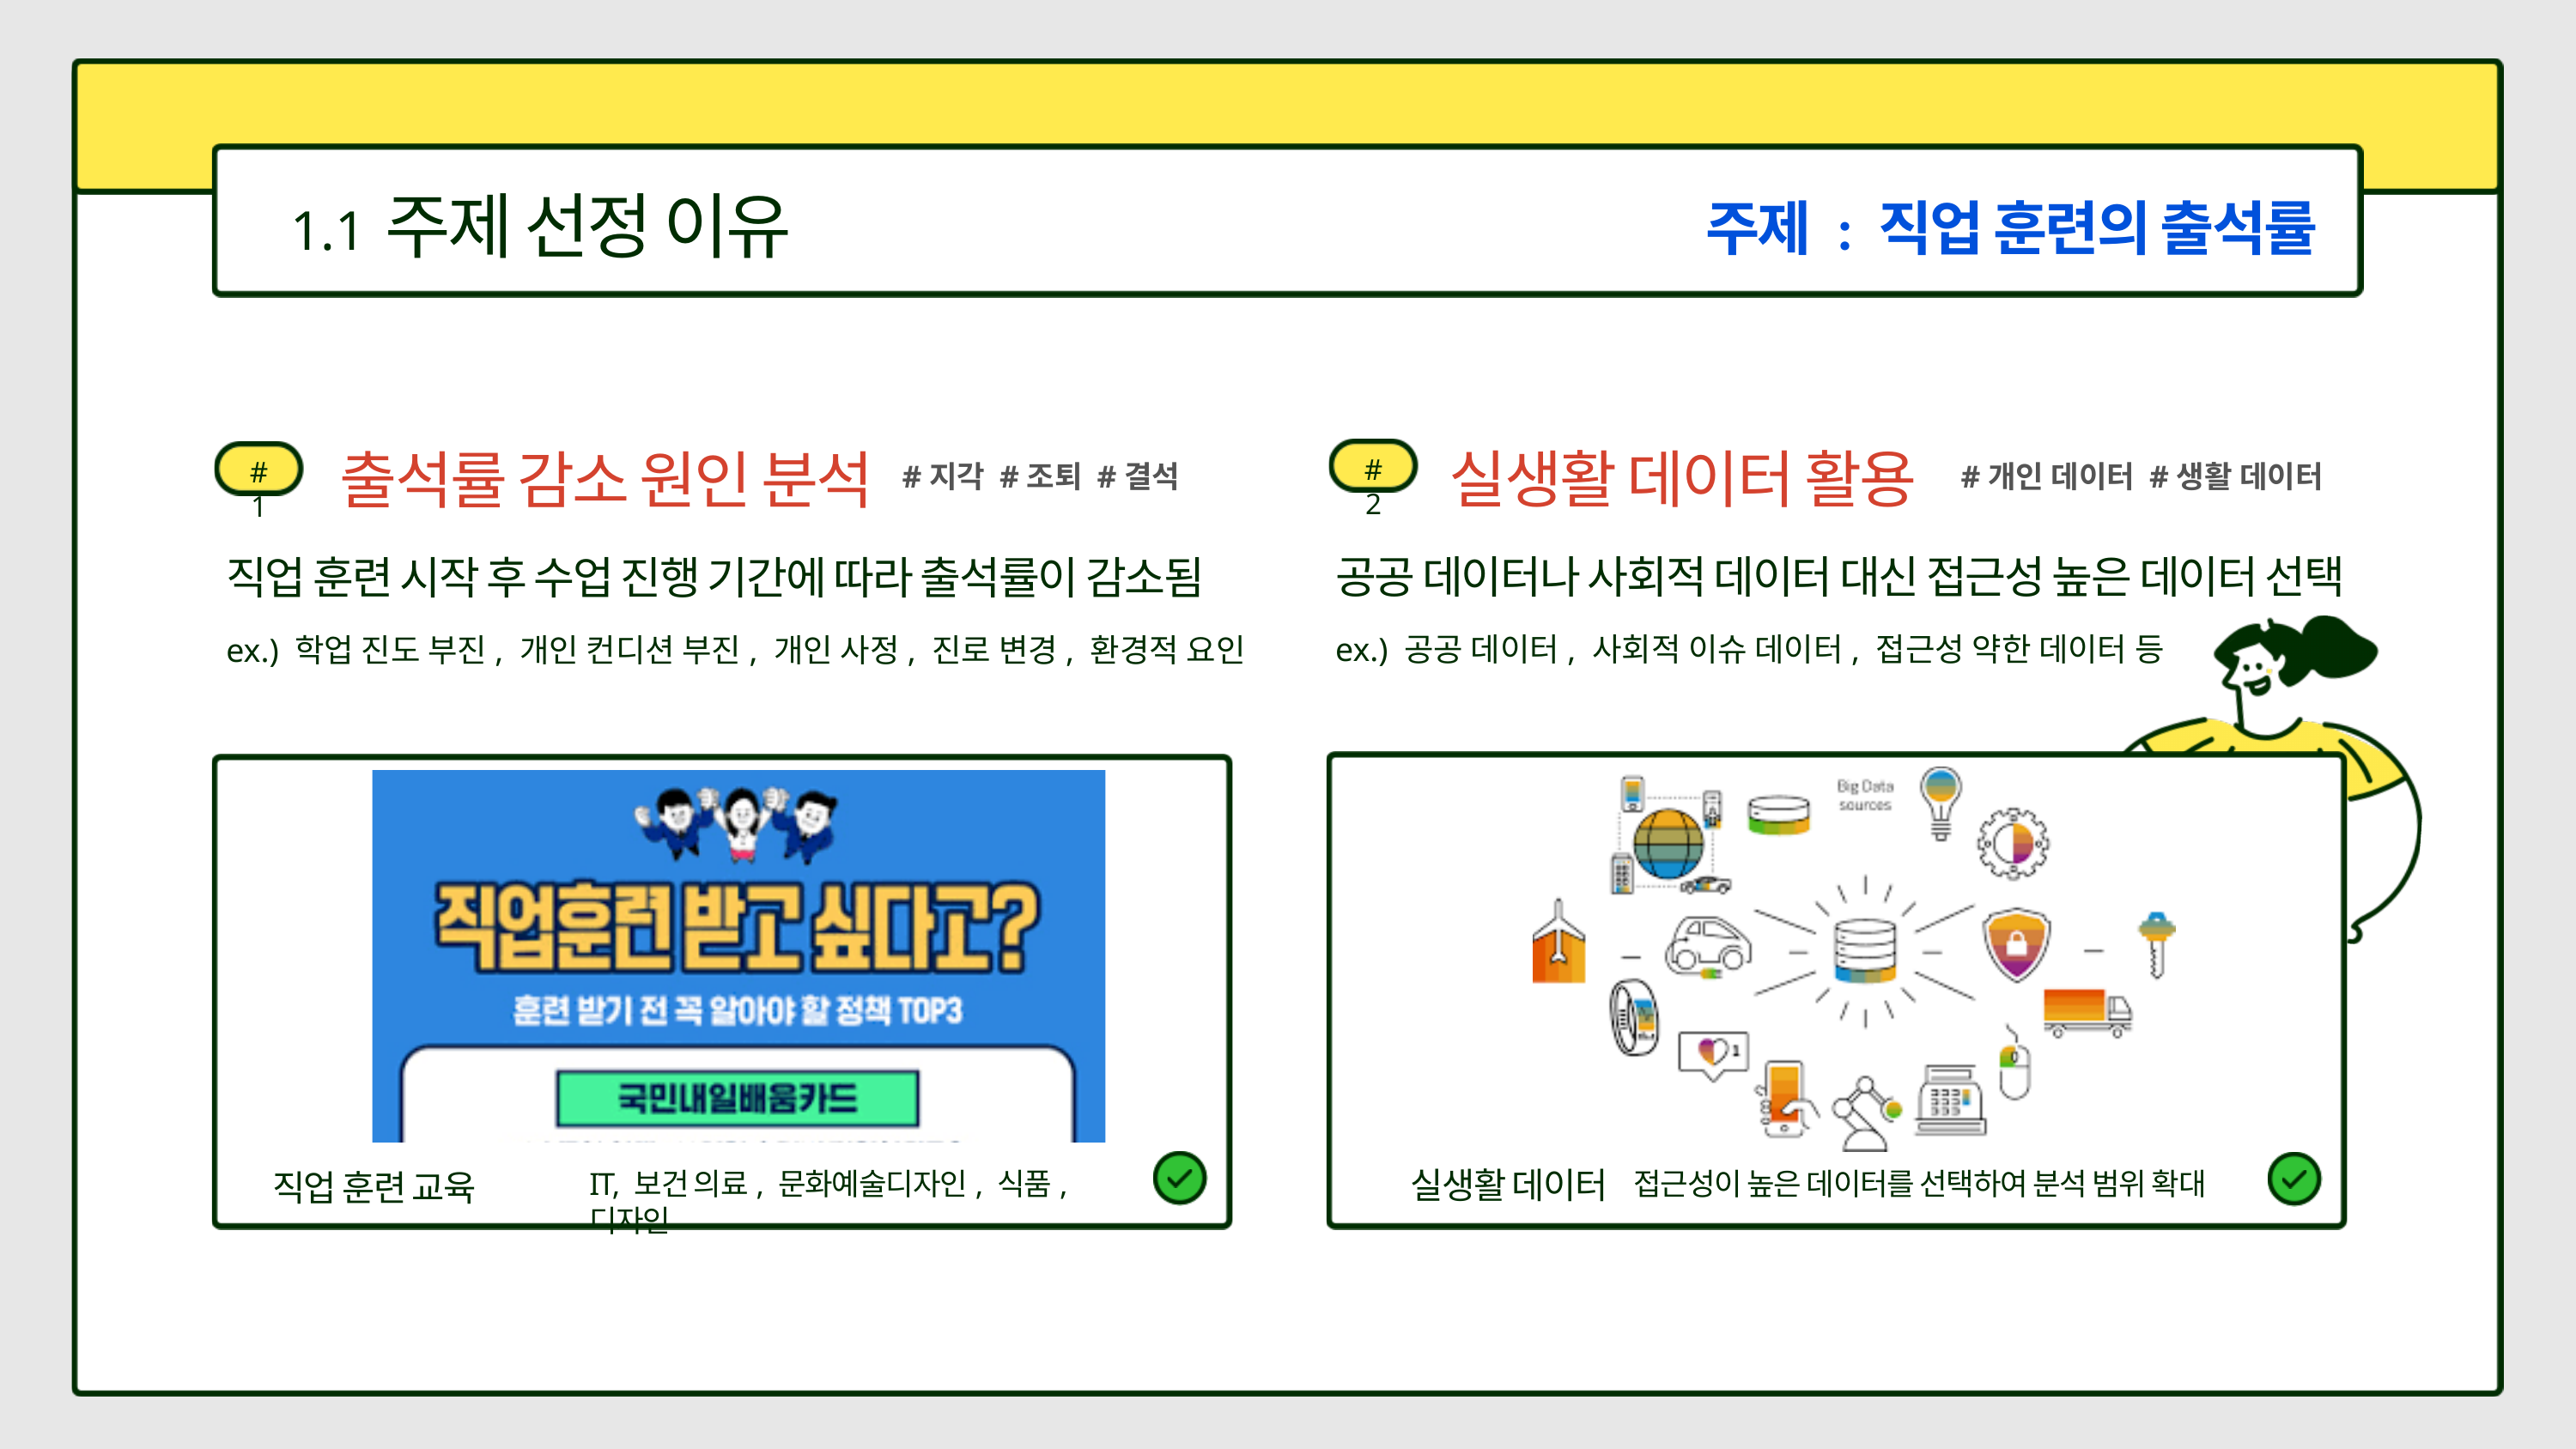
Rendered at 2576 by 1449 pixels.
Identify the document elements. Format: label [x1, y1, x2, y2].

picture [71, 58, 2505, 1397]
